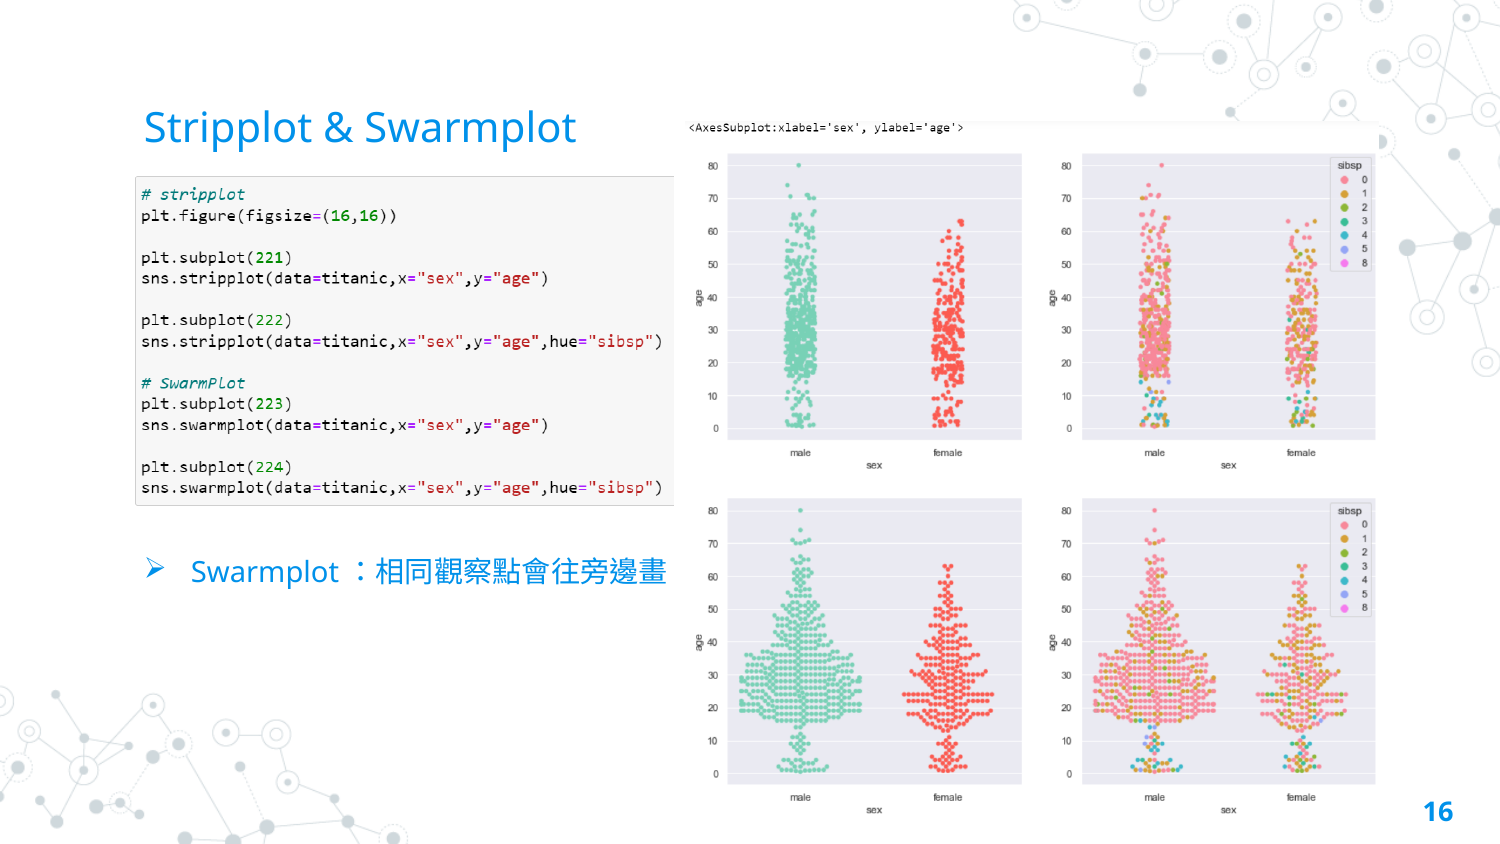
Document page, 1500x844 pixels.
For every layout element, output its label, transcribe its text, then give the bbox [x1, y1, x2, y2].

title Stripplot & Swarmplot [128, 50, 1372, 166]
slide_number 16 [1378, 779, 1469, 844]
text_box Swarmplot：相同觀察點會往旁邊畫 [128, 556, 680, 604]
picture [0, 0, 1500, 844]
